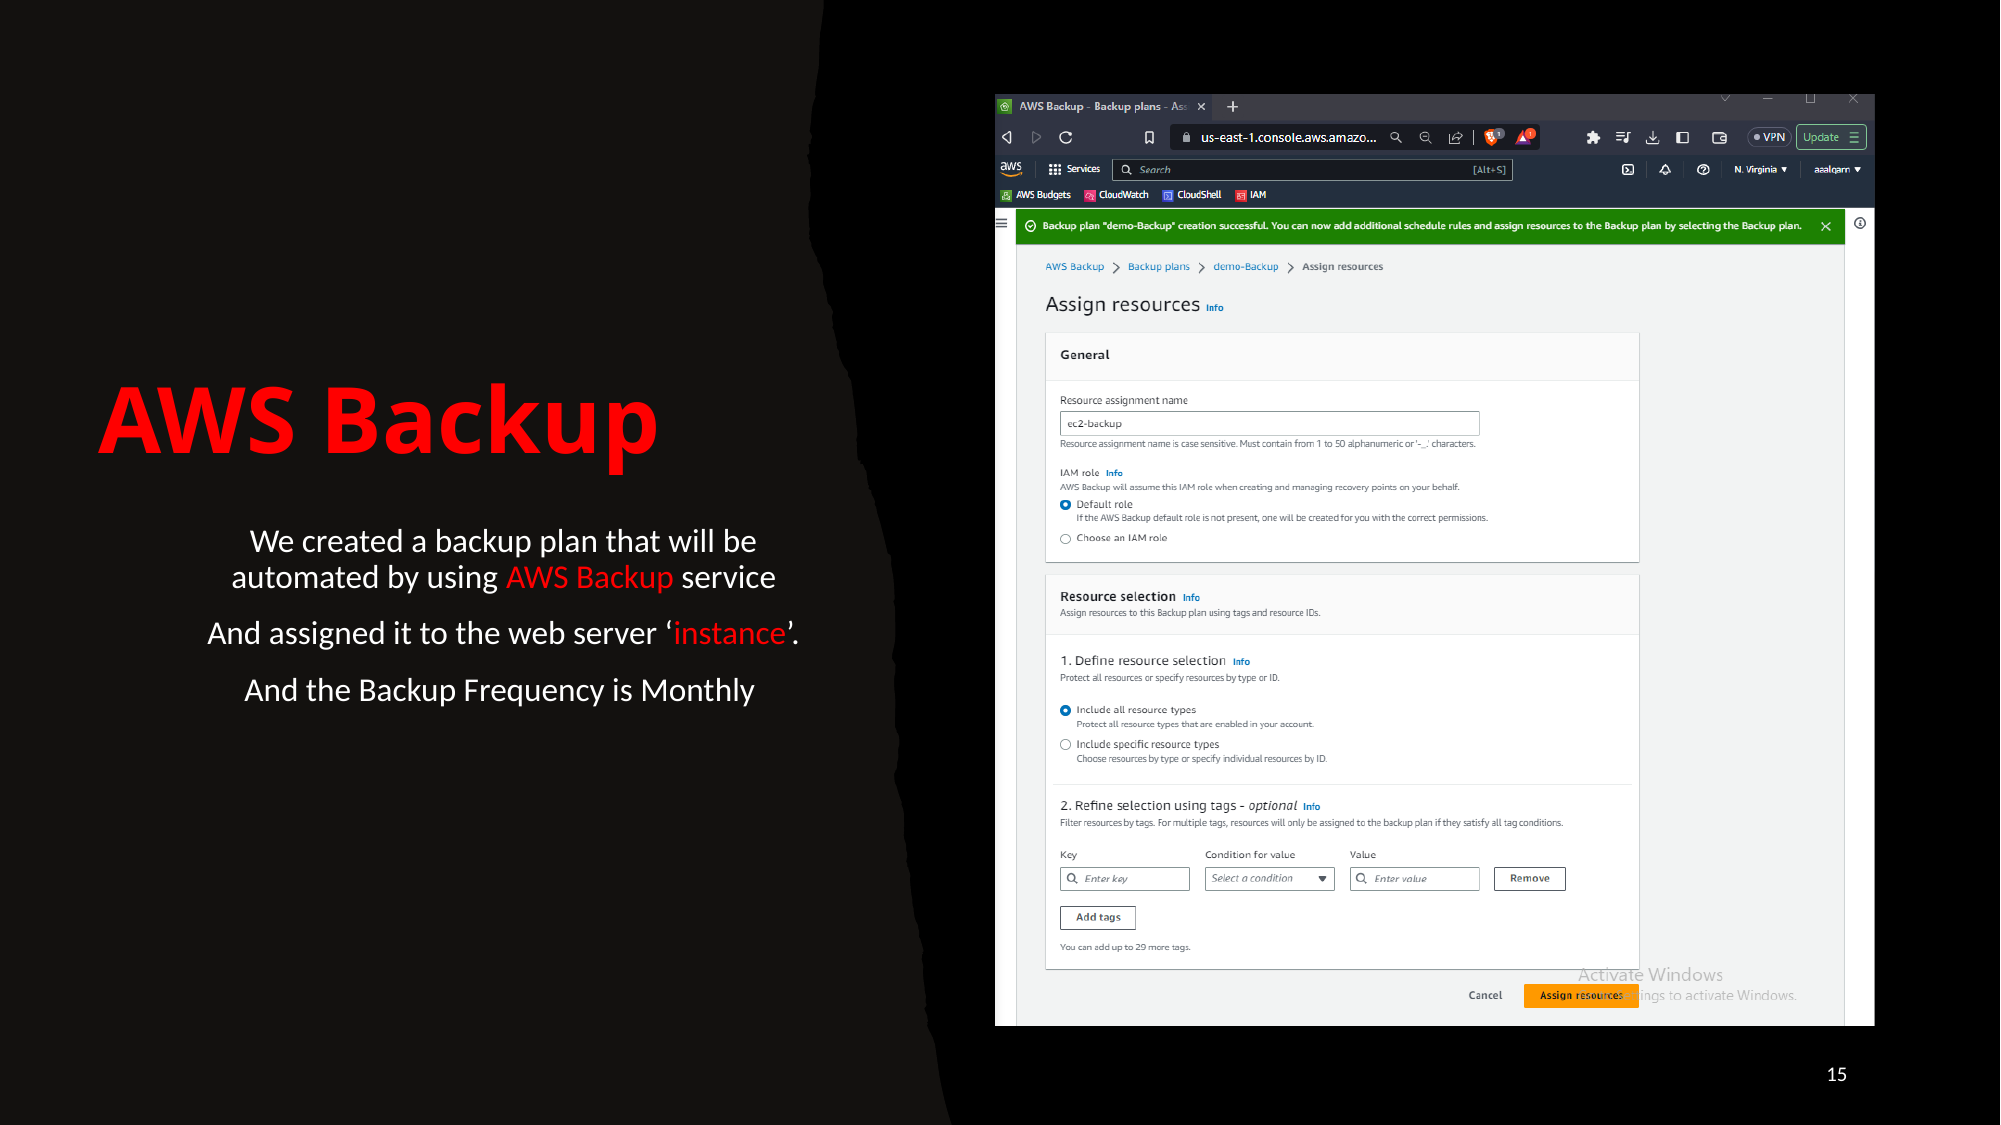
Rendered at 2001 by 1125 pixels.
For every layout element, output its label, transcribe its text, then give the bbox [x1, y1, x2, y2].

title AWS Backup [82, 22, 677, 481]
text_box [809, 0, 2000, 1125]
picture [995, 94, 1875, 1026]
slide_number 14 [1412, 1042, 1863, 1103]
text_box [0, 0, 953, 1125]
list We created a backup plan that will be automated by using AWS Backup service And assigned it to the web server ‘instance’. And the Backup Frequency is Monthly [163, 516, 845, 863]
